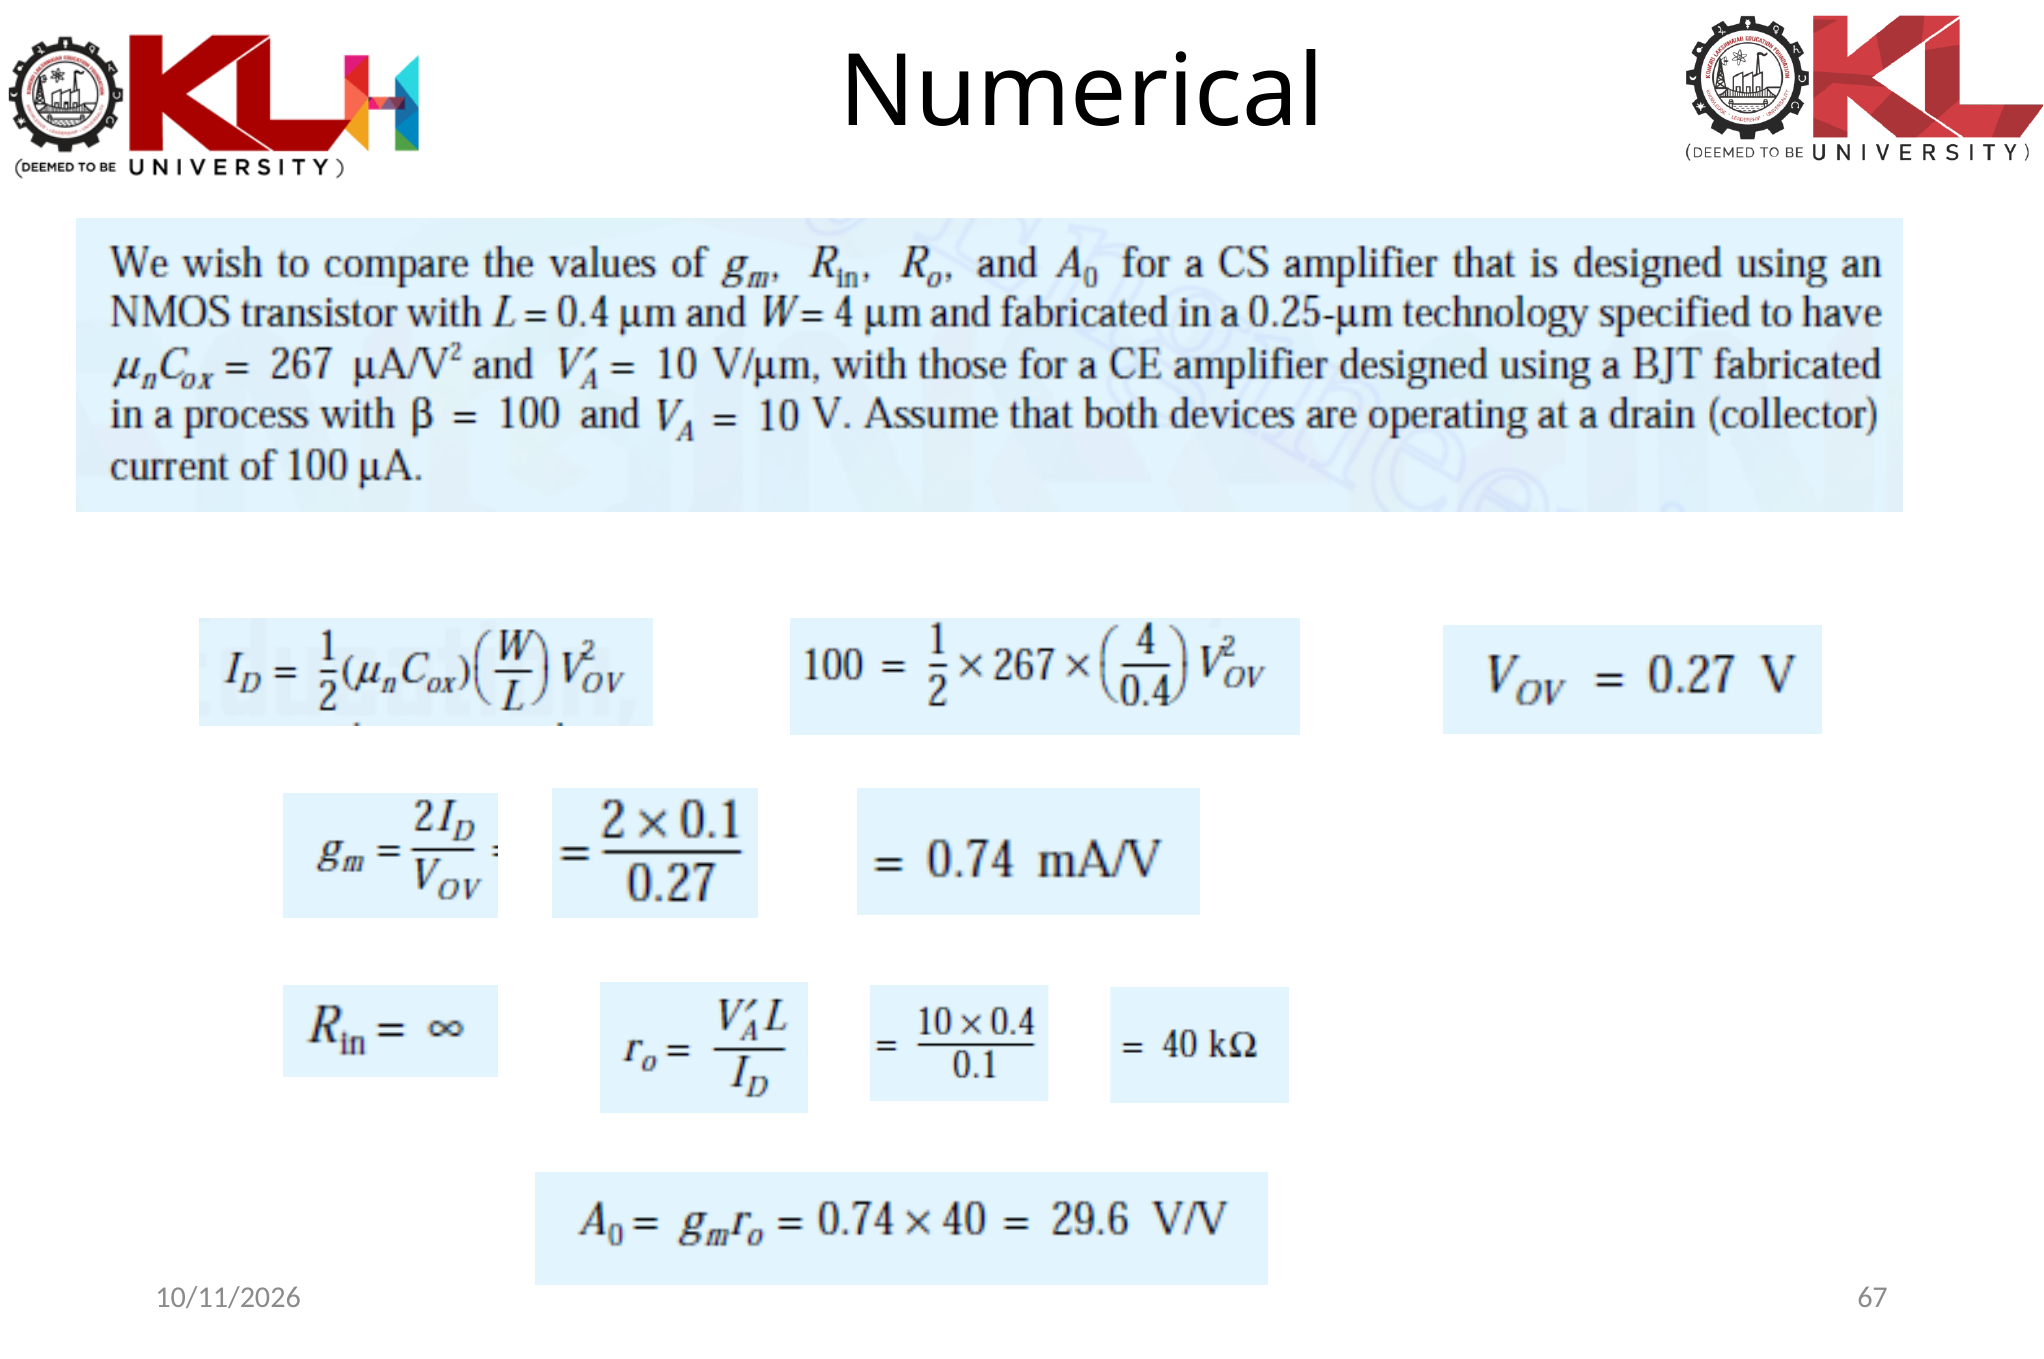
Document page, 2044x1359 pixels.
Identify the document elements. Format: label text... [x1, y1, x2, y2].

picture [600, 982, 808, 1141]
picture [857, 788, 1200, 915]
picture [199, 618, 653, 726]
slide_number 67 [1443, 1258, 1903, 1332]
picture [790, 618, 1300, 735]
picture [1110, 987, 1289, 1123]
picture [535, 1172, 1268, 1285]
picture [552, 788, 758, 918]
picture [0, 1, 433, 207]
picture [869, 985, 1049, 1102]
picture [283, 793, 498, 918]
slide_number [140, 1258, 601, 1332]
title Numerical [477, 27, 1687, 159]
picture [283, 985, 498, 1077]
picture [1442, 625, 1822, 734]
picture [76, 218, 1903, 512]
picture [1686, 15, 2044, 161]
